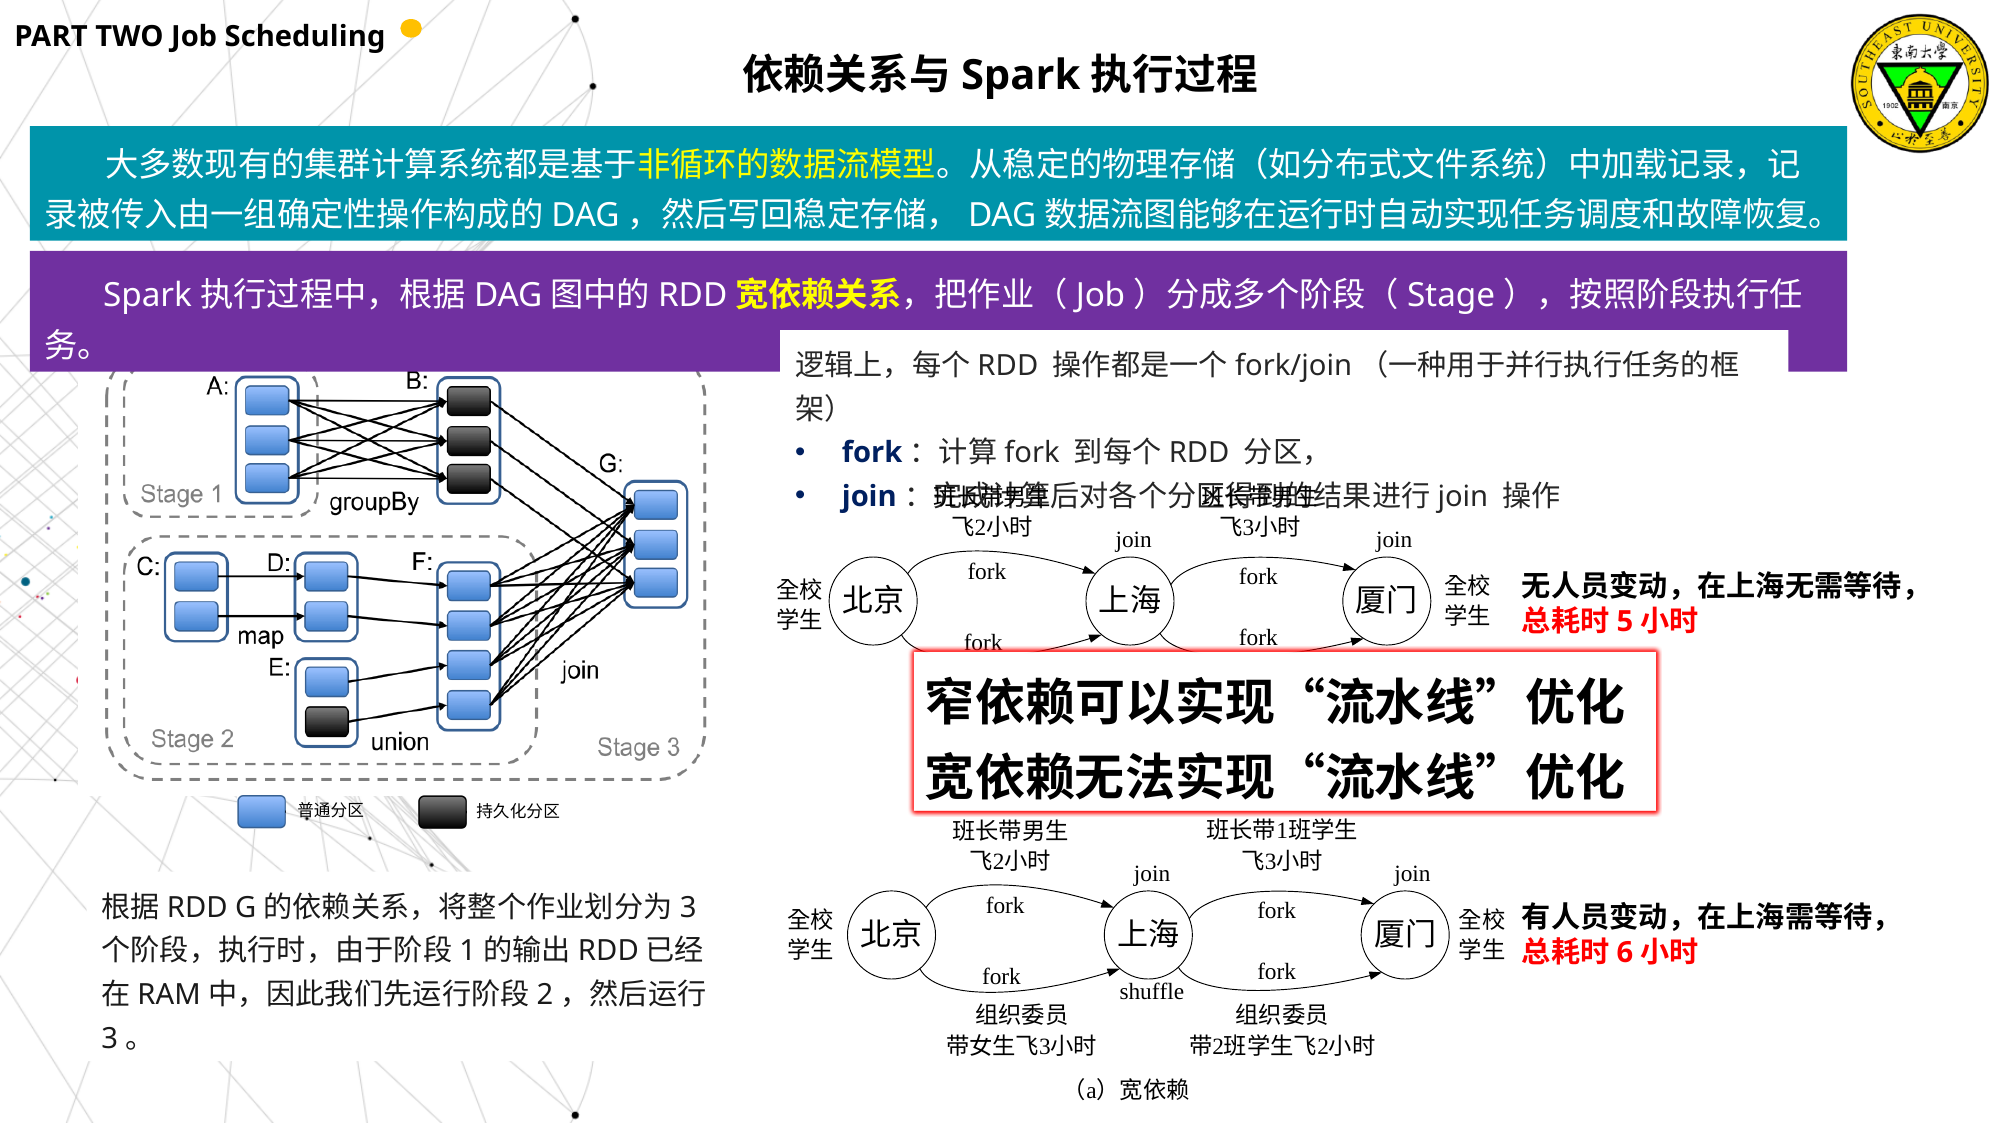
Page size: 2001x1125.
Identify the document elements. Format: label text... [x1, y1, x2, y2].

picture [775, 479, 1508, 1107]
text_box PART TWO Job Scheduling [0, 9, 401, 60]
picture [0, 0, 688, 1123]
text_box 逻辑上，每个RDD 操作都是一个fork/join（一种用于并行执行任务的框架） fork：计算fork 到每个RDD 分区， join：完成计算后对各个分区得到的结果进行join 操作 [780, 330, 1789, 520]
picture [1850, 0, 1989, 159]
text_box Spark执行过程中，根据DAG图中的RDD宽依赖关系，把作业（Job）分成多个阶段（Stage），按照阶段执行任务。 [29, 250, 1848, 372]
text_box 依赖关系与Spark执行过程 [727, 28, 1273, 106]
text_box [78, 330, 722, 830]
text_box 窄依赖可以实现“流水线”优化 宽依赖无法实现“流水线”优化 [1508, 656, 1653, 807]
text_box 无人员变动，在上海无需等待，总耗时5小时 [1508, 560, 1965, 645]
text_box 根据RDD G的依赖关系，将整个作业划分为3个阶段，执行时，由于阶段1的输出RDD已经在RAM中，因此我们先运行阶段2，然后运行3。 [86, 871, 730, 1062]
text_box 大多数现有的集群计算系统都是基于非循环的数据流模型。从稳定的物理存储（如分布式文件系统）中加载记录，记录被传入由一组确定性操作构成的DAG，然后写回稳定存储，DAG数据流图能够在运行时自动实现任务调度和故障恢复。 [29, 126, 1848, 241]
text_box [399, 17, 423, 39]
text_box 有人员变动，在上海需等待，总耗时6小时 [1508, 890, 1936, 976]
